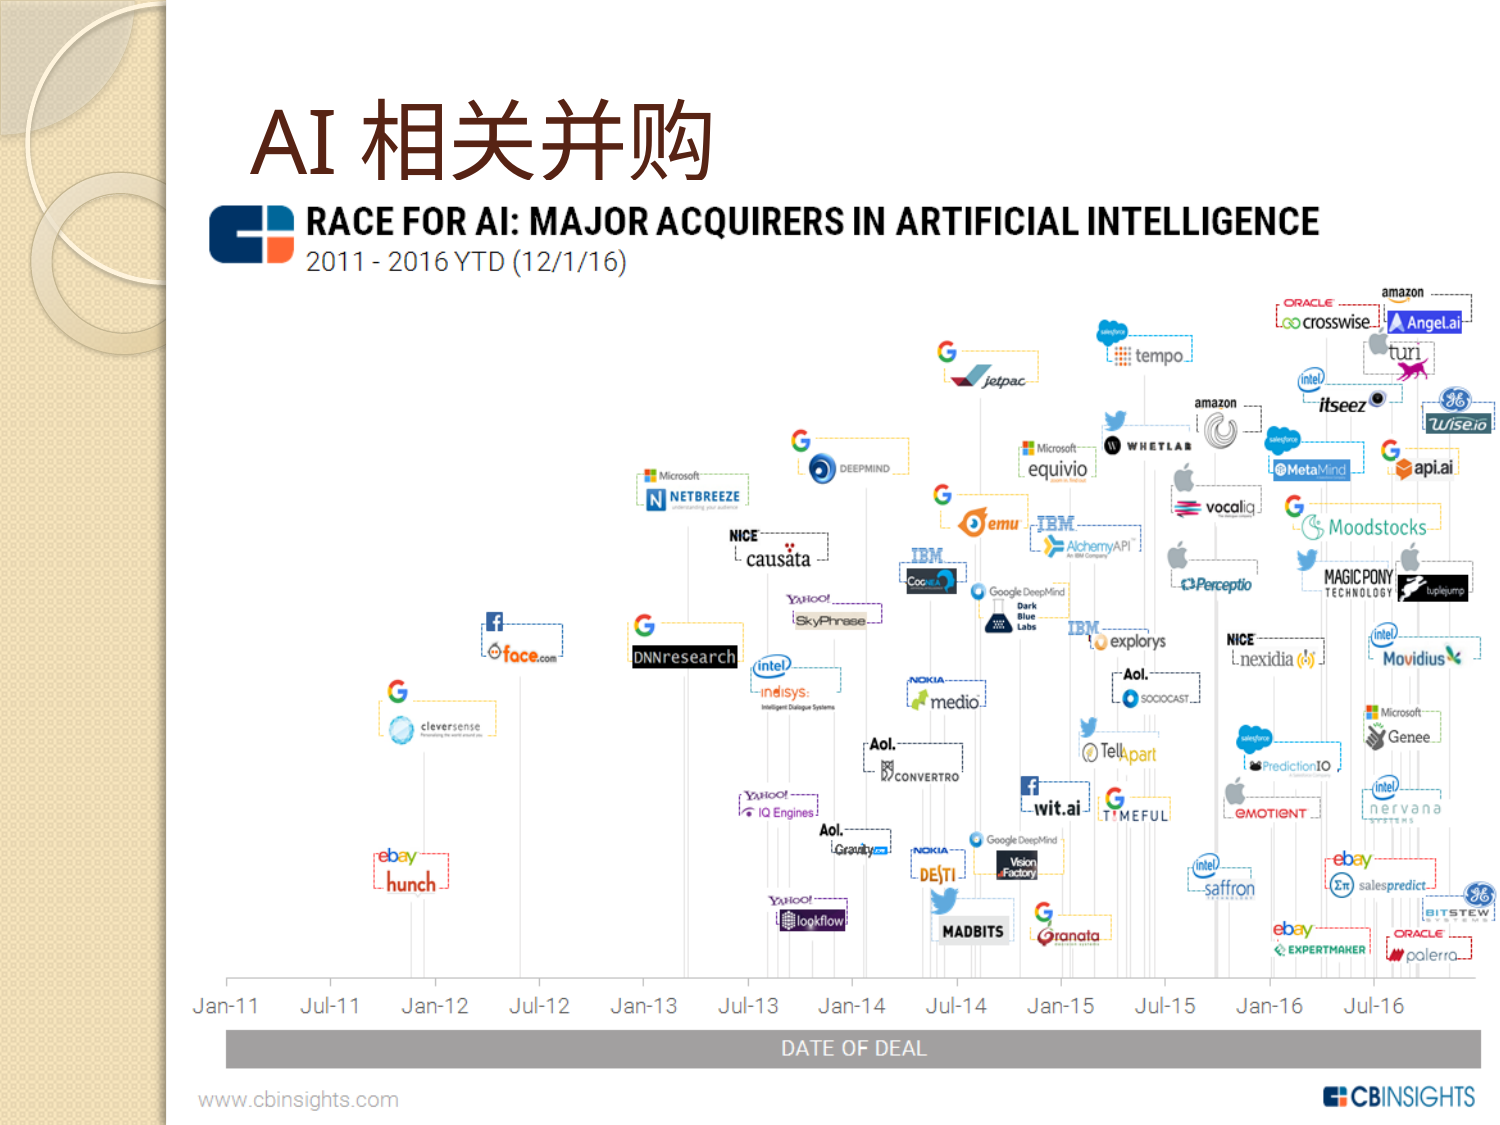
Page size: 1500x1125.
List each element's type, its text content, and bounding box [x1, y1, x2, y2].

title AI相关并购 [235, 45, 1466, 176]
picture [171, 180, 1500, 1125]
